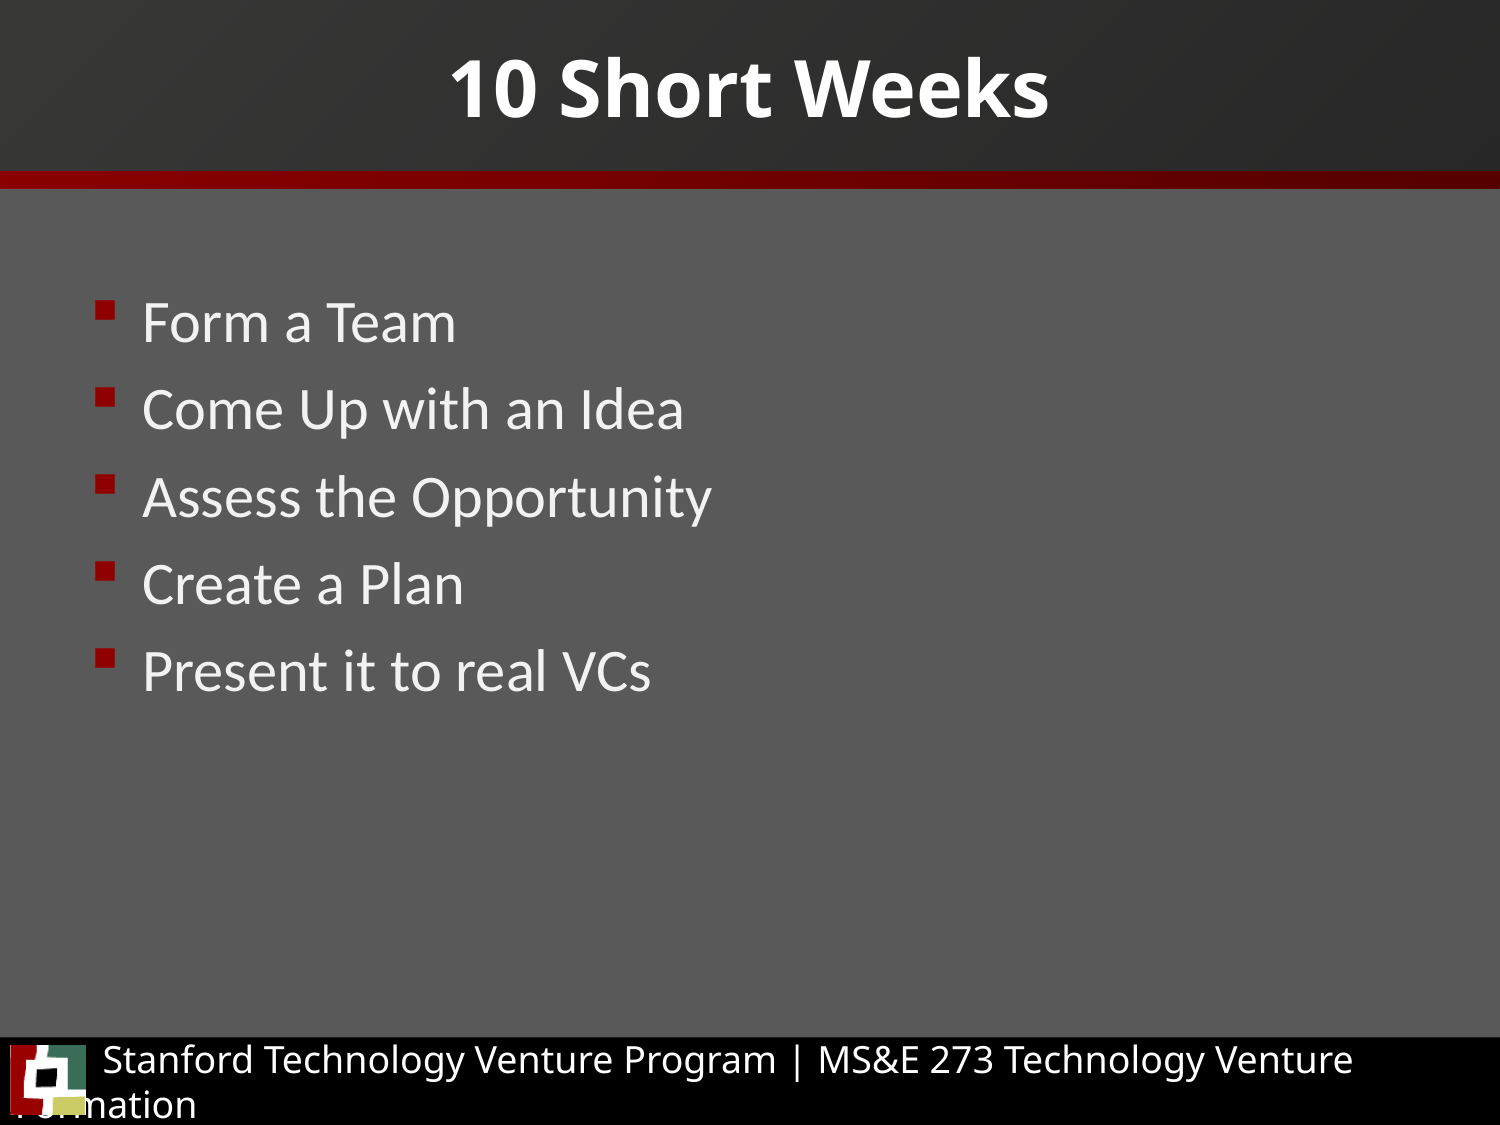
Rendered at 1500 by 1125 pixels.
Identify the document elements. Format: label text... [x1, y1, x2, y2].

title 10 Short Weeks [37, 4, 1463, 168]
list Form a Team Come Up with an Idea Assess the Opportunity Create a Plan Present it to real VCs [75, 275, 1413, 1013]
picture [10, 1045, 86, 1115]
